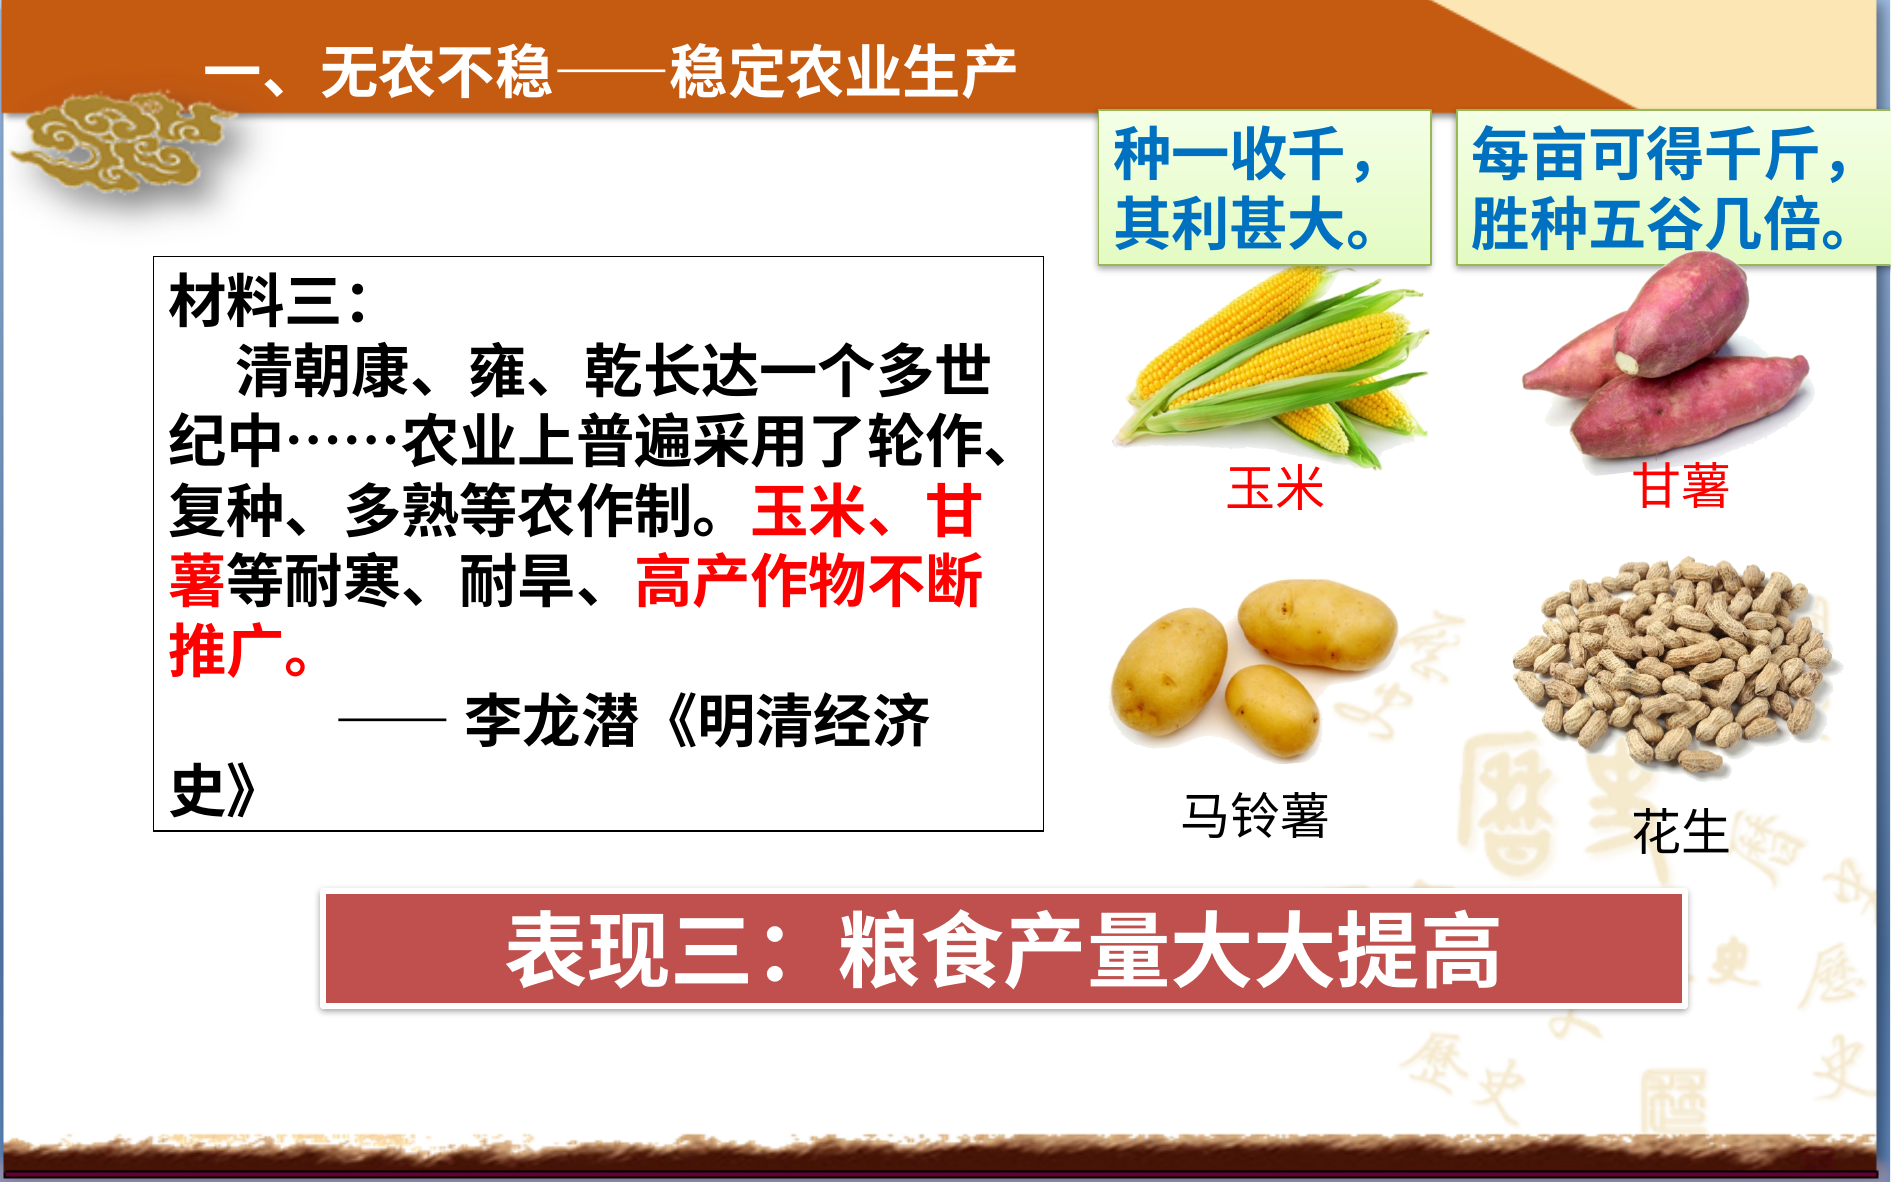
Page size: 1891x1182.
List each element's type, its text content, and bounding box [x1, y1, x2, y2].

picture [0, 0, 1891, 1182]
text_box 材料三： 清朝康、雍、乾长达一个多世纪中……农业上普遍采用了轮作、复种、多熟等农作制。玉米、甘薯等耐寒、耐旱、高产作物不断推广。 ——李龙潜《明清经济史》 [153, 256, 1044, 832]
text_box 种一收千，其利甚大。 [1098, 113, 1432, 266]
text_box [1501, 547, 1849, 869]
text_box 每亩可得千斤， 胜种五谷几倍。 [1456, 109, 1891, 266]
text_box 表现三：粮食产量大大提高 [320, 888, 1688, 1009]
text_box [1105, 577, 1405, 853]
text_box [1513, 250, 1811, 524]
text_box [1117, 249, 1438, 526]
text_box 一、无农不稳——稳定农业生产 [188, 27, 1442, 113]
picture [1660, 233, 1799, 250]
